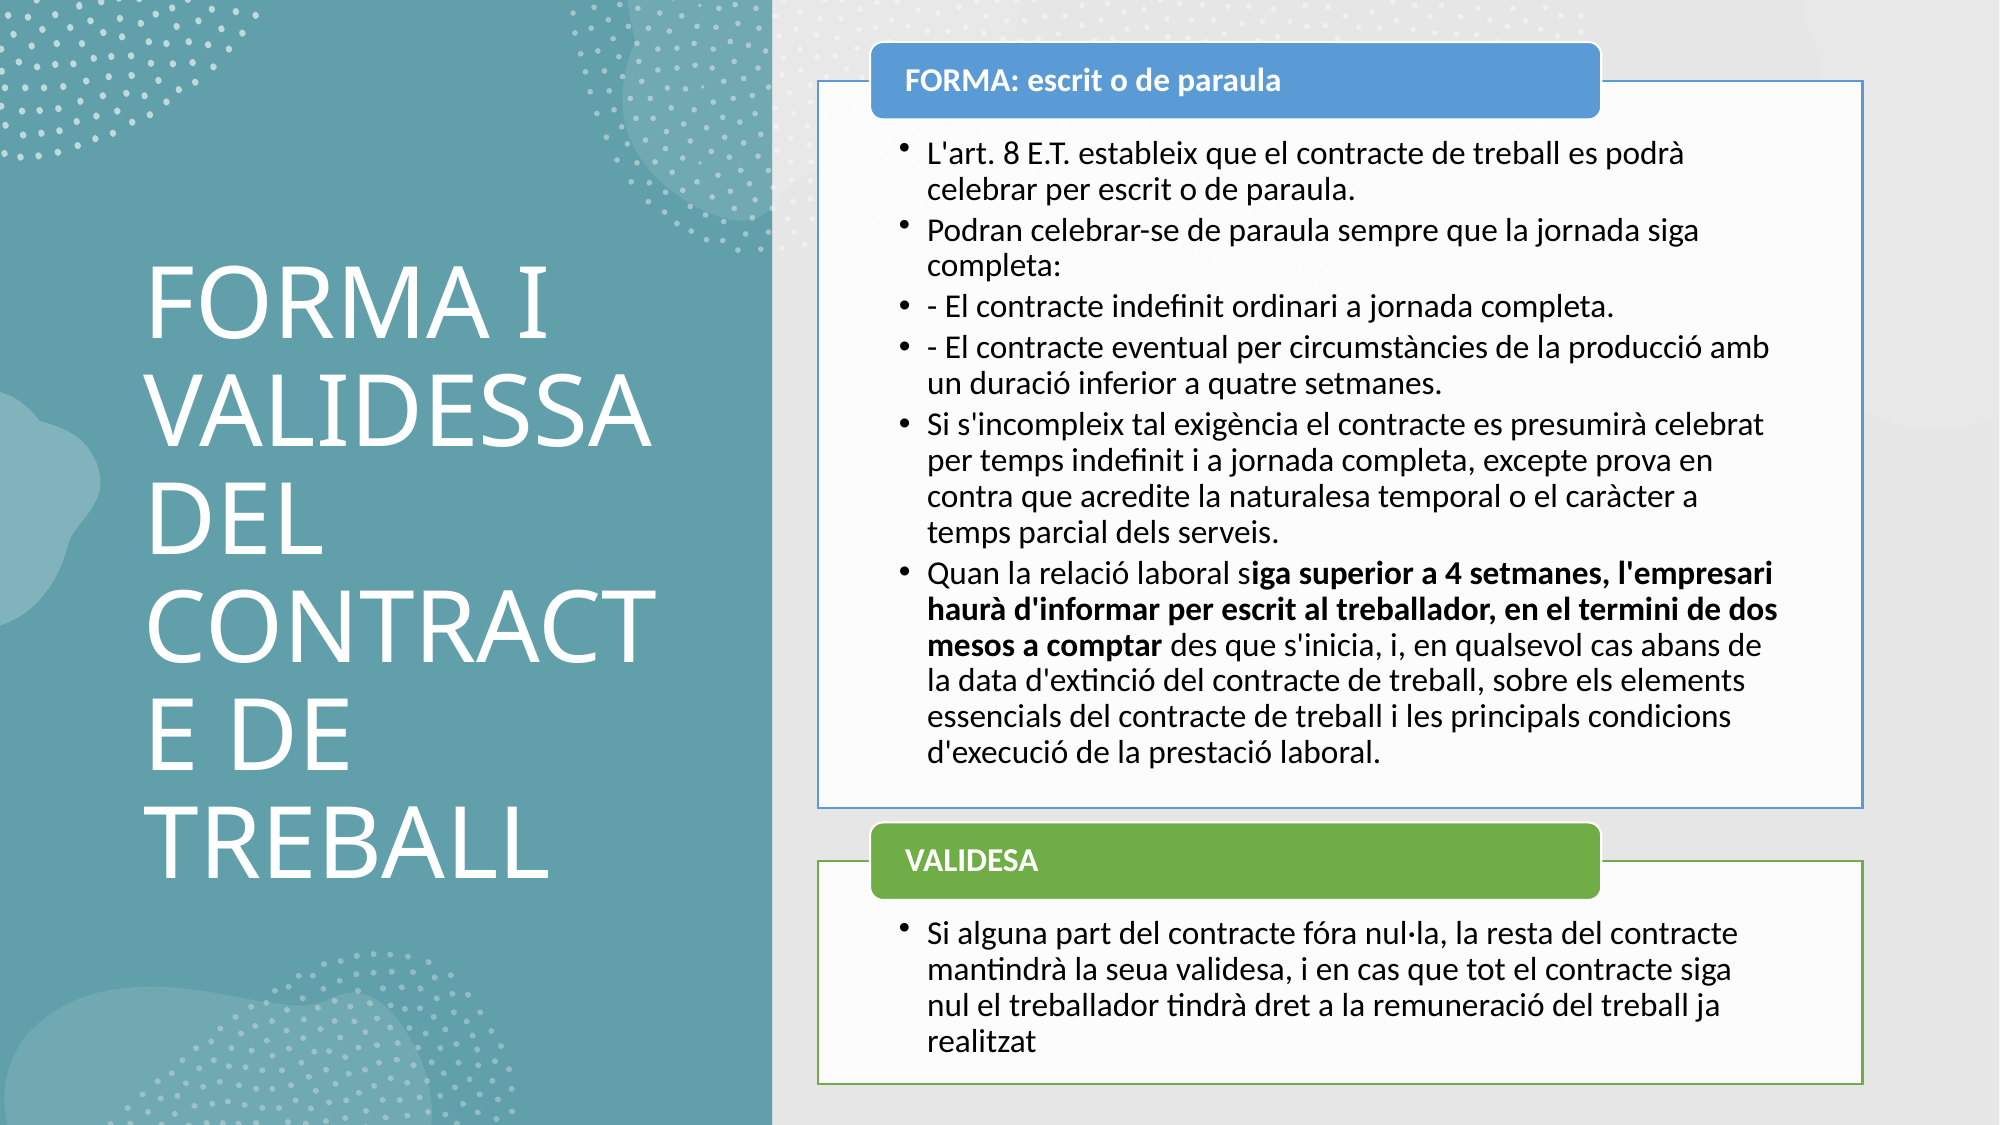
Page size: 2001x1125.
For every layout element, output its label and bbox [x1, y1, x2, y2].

list [817, 37, 1863, 1089]
text_box [0, 0, 2000, 1125]
